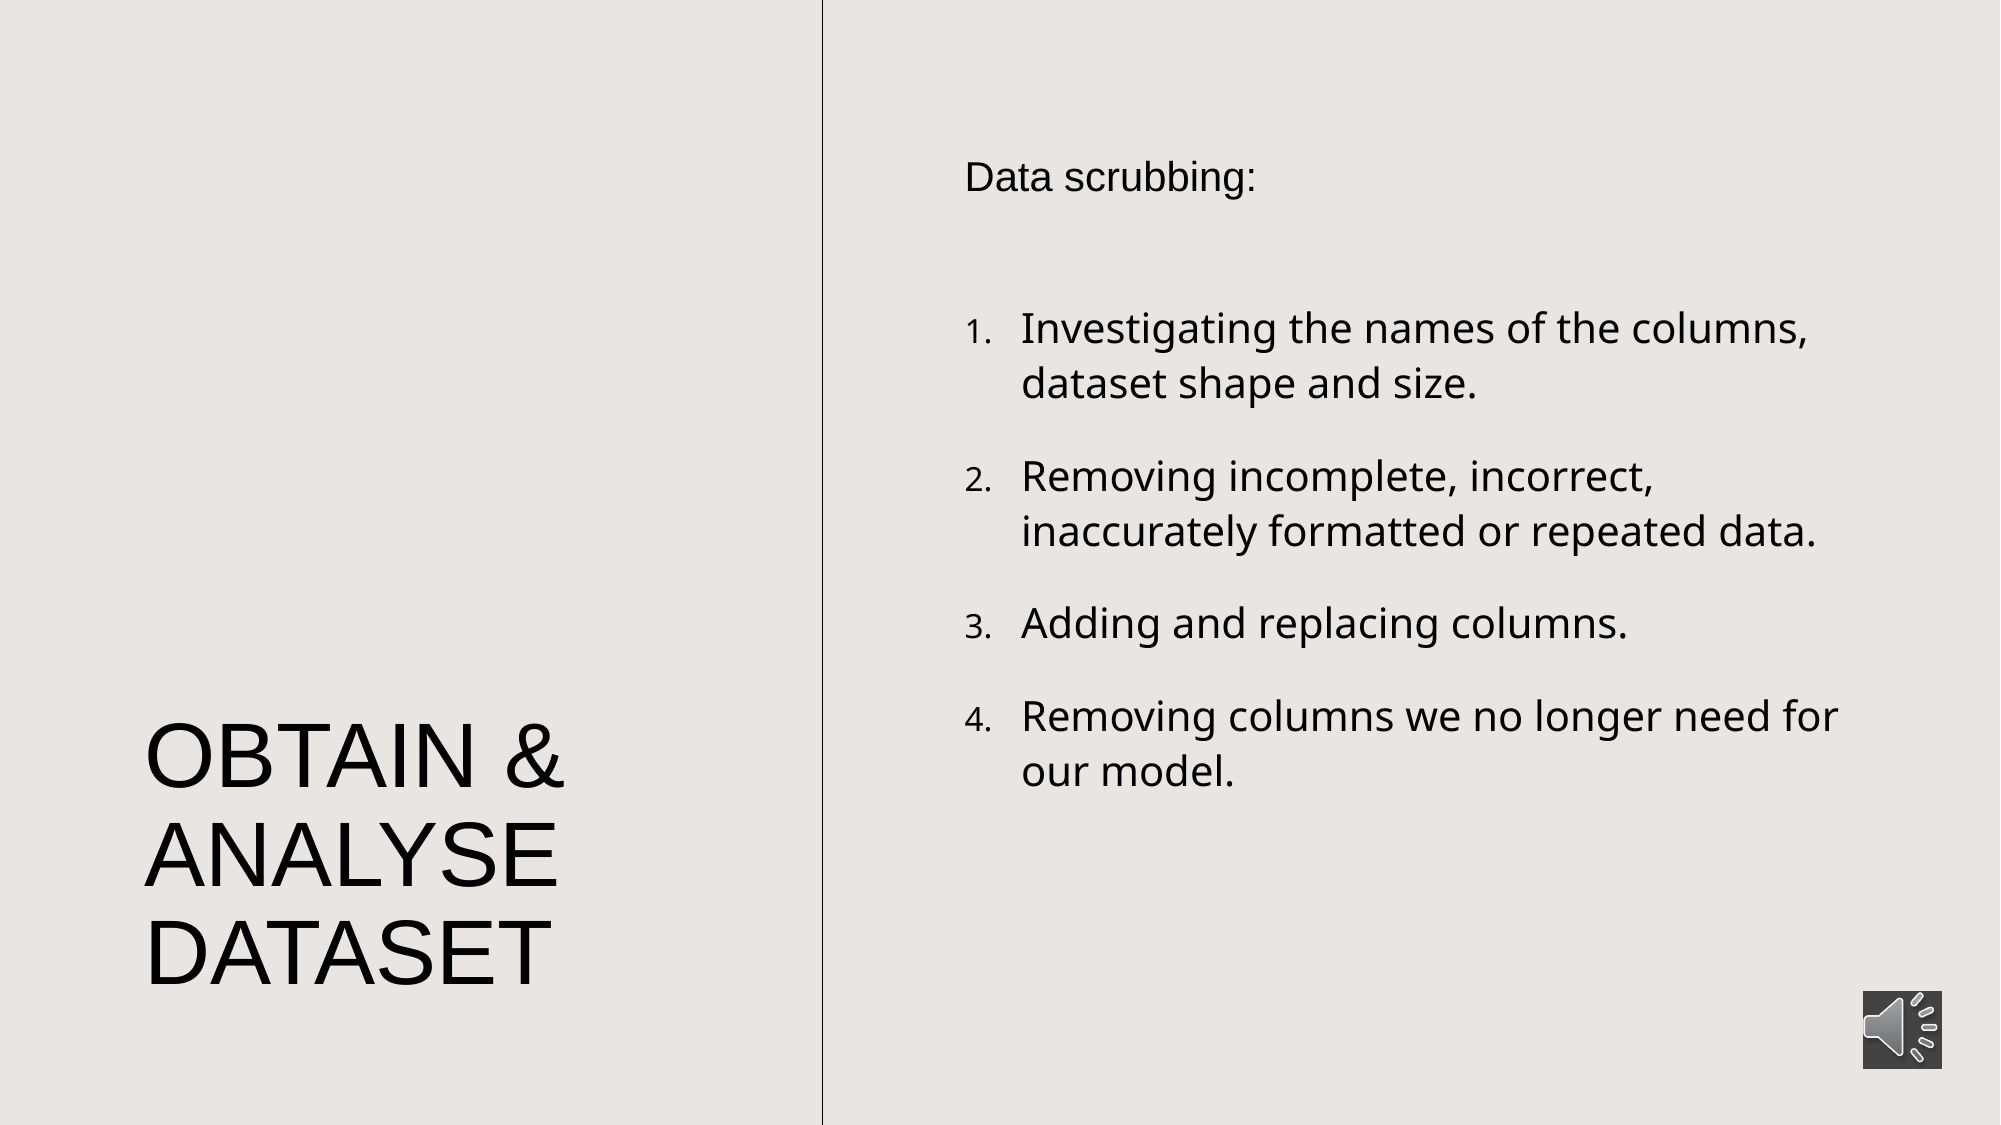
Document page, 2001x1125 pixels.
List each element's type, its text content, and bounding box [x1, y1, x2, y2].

picture [1862, 989, 1943, 1070]
text_box [823, 0, 2000, 1125]
list Data scrubbing: Investigating the names of the columns, dataset shape and size. Removing incomplete, incorrect, inaccurately formatted or repeated data. Adding and replacing columns. Removing columns we no longer need for our model. [949, 137, 1863, 1013]
title OBTAIN & ANALYSE DATASET [129, 137, 760, 1013]
text_box [0, 0, 822, 1125]
